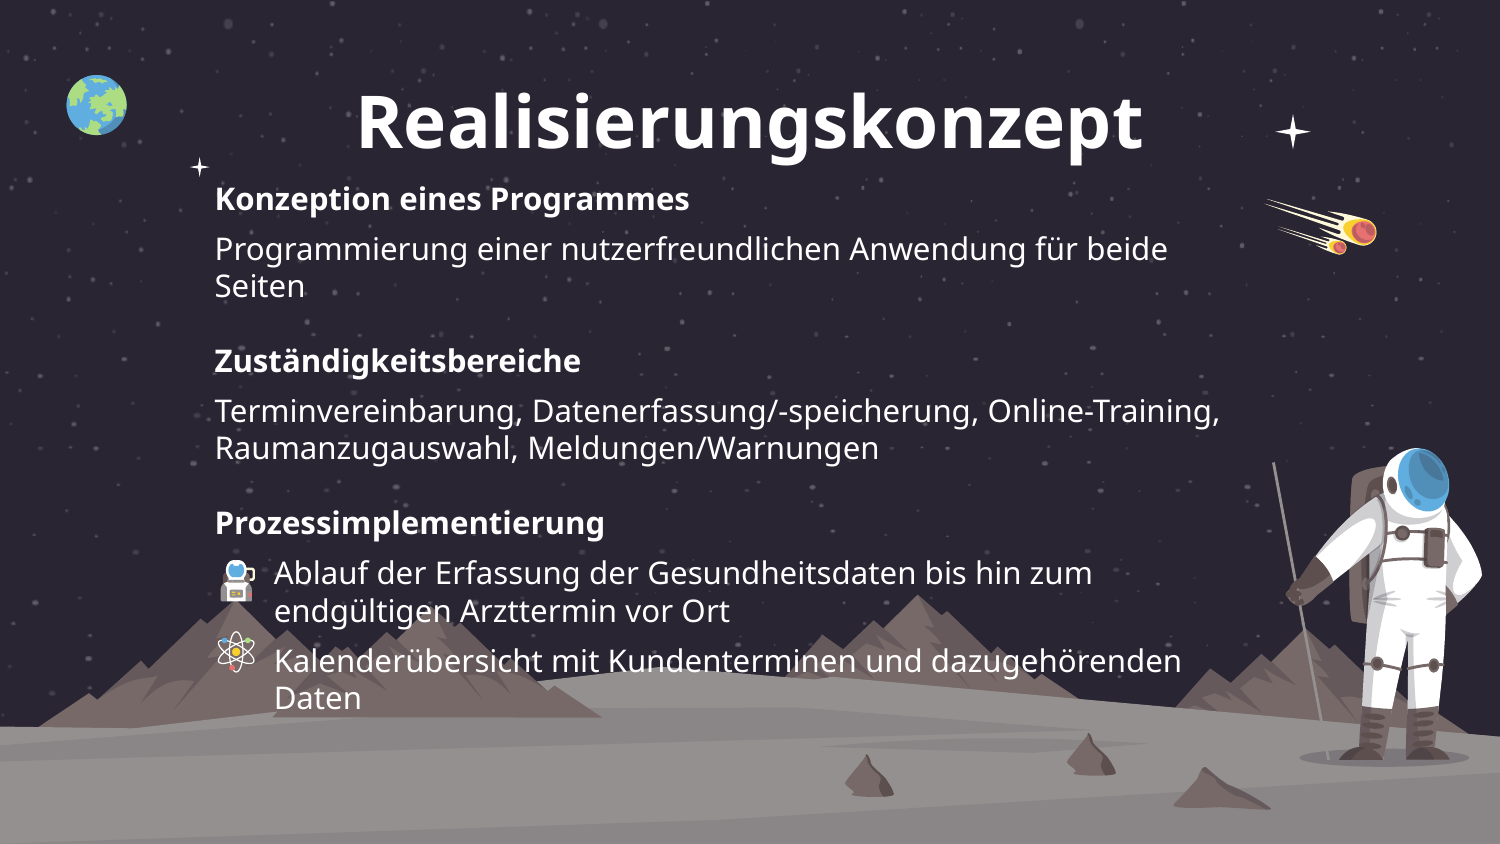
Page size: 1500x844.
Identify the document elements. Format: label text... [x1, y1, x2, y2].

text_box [217, 630, 255, 673]
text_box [1268, 182, 1372, 258]
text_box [66, 74, 127, 136]
text_box [189, 157, 210, 178]
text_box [272, 605, 603, 718]
text_box Realisierungskonzept [118, 81, 1382, 157]
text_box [220, 559, 256, 602]
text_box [1271, 447, 1483, 768]
subtitle Konzeption eines Programmes Programmierung einer nutzerfreundlichen Anwendung für beide Seiten Zuständigkeitsbereiche Terminvereinbarung, Datenerfassung/-speicherung, Online-Training, Raumanzugauswahl, Meldungen/Warnungen Prozessimplementierung Ablauf der Erfassung der Gesundheitsdaten bis hin zum endgültigen Arzttermin vor Ort Kalenderübersicht mit Kundenterminen und dazugehörenden Daten [199, 208, 1263, 687]
